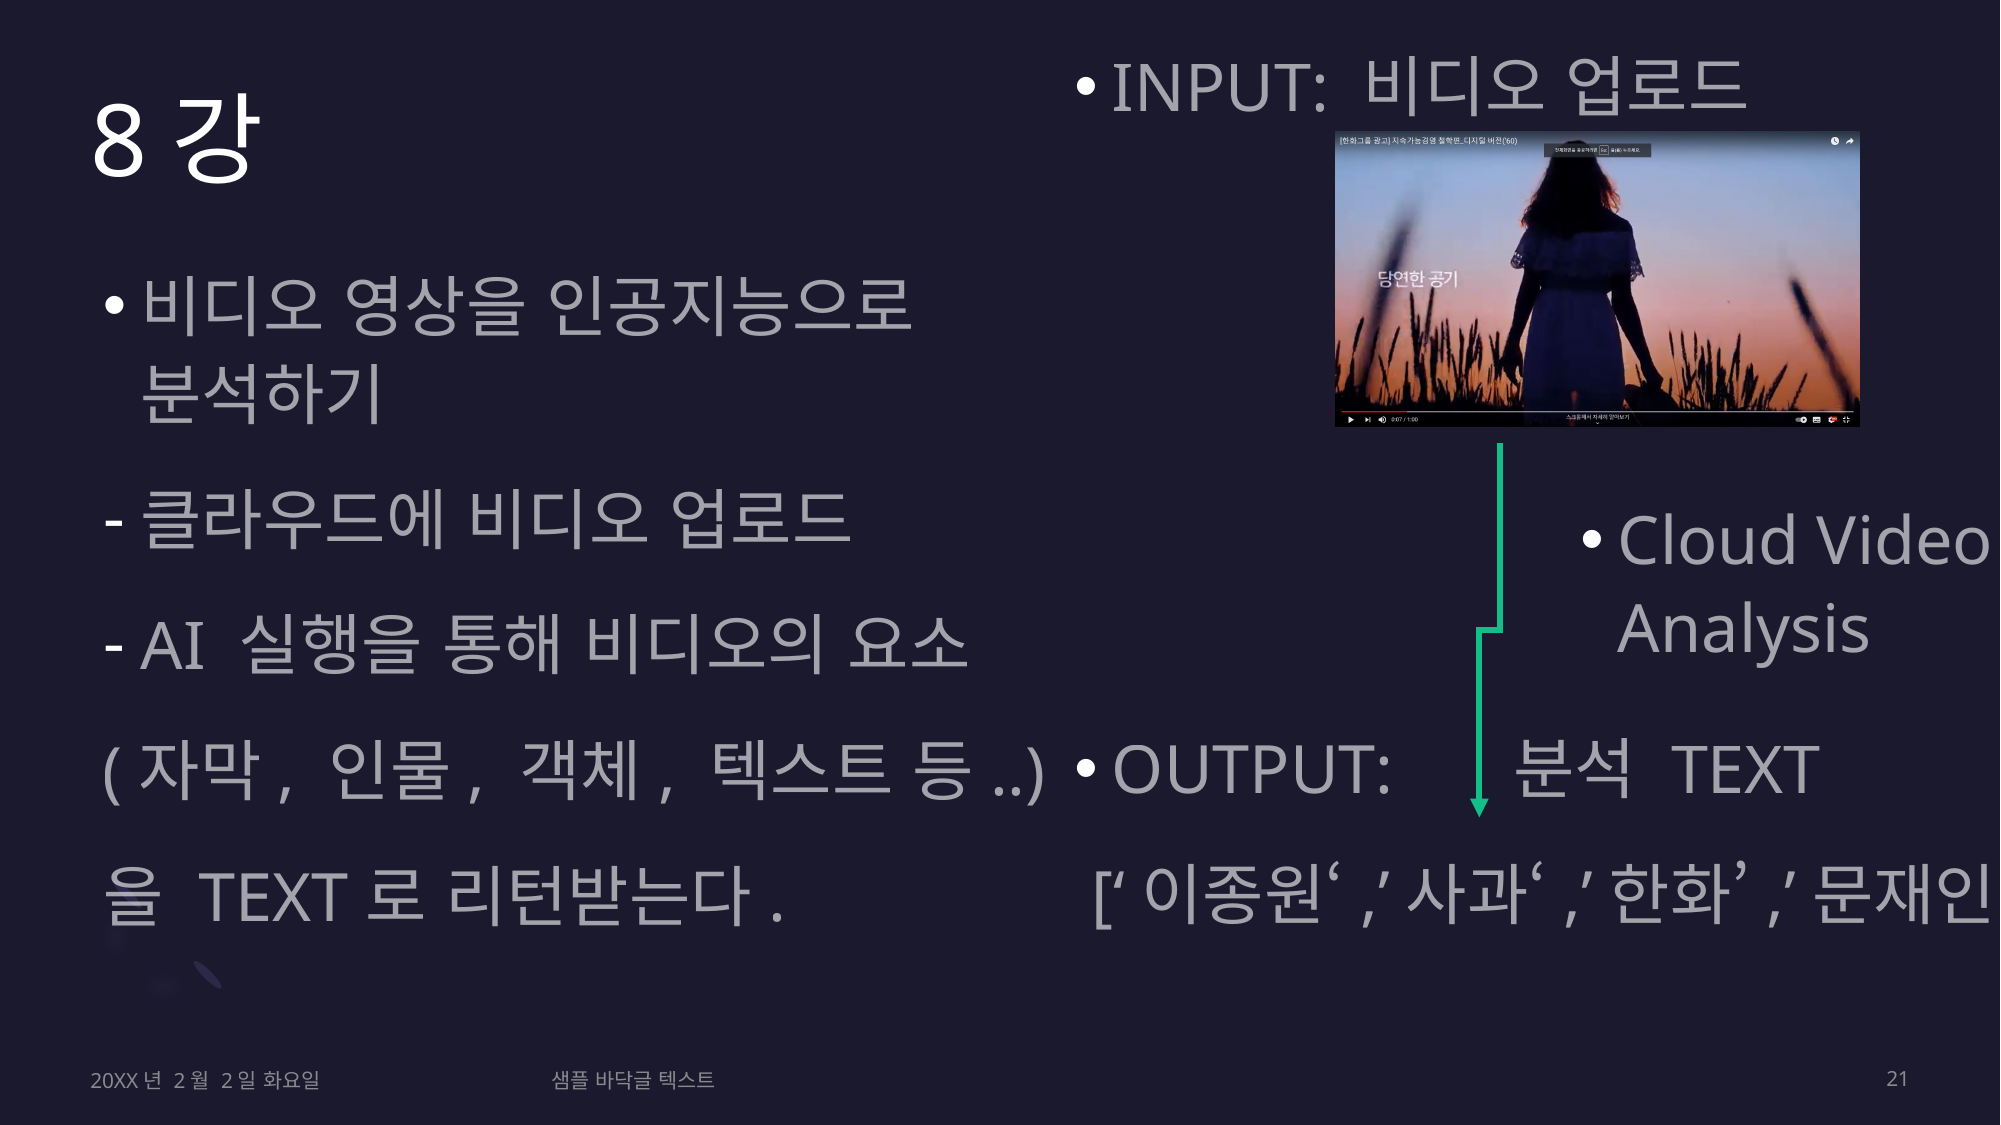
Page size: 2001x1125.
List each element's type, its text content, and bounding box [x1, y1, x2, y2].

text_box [1302, 619, 1677, 641]
title 8강 [90, 90, 1074, 309]
slide_number 20XX년 2월 2일 화요일 [90, 1067, 522, 1093]
footer 샘플 바닥글 텍스트 [551, 1067, 1074, 1093]
picture [1335, 131, 1860, 427]
list 비디오 영상을 인공지능으로 분석하기 클라우드에 비디오 업로드 AI 실행을 통해 비디오의 요소 (자막, 인물, 객체, 텍스트 등..) 을 TEXT로 리턴받는다. [102, 256, 1092, 910]
text_box INPUT: 비디오 업로드 [1074, 37, 2000, 690]
text_box OUTPUT: 분석 TEXT [‘이종원‘,’사과‘,’한화’,’문재인‘] [1074, 719, 1580, 1125]
text_box Cloud Video Analysis [1580, 489, 2000, 1125]
